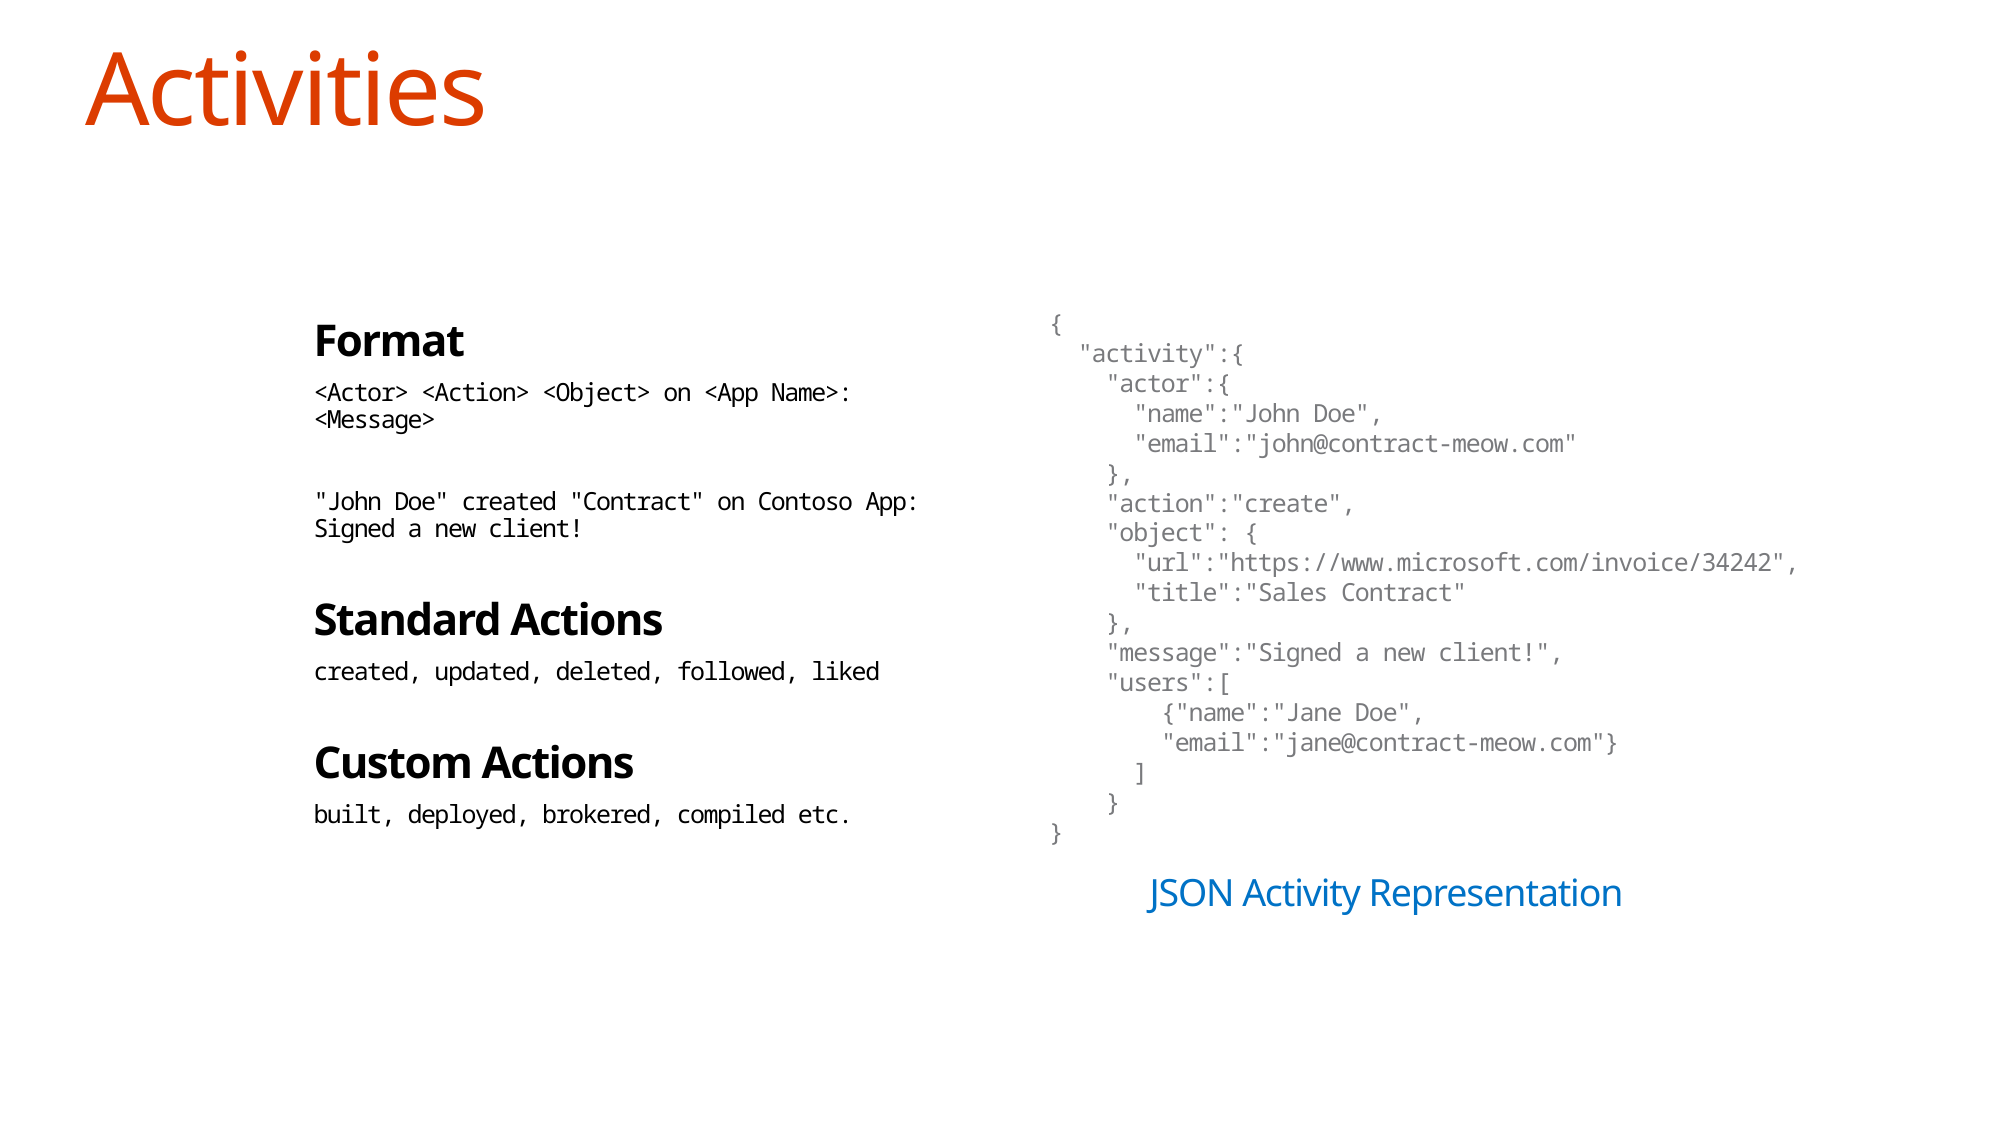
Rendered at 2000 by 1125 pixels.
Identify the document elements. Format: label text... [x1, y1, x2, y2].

list Format <Actor> <Action> <Object> on <App Name>: <Message> "John Doe" created "Contract" on Contoso App: Signed a new client! Standard Actions created, updated, deleted, followed, liked Custom Actions built, deployed, brokered, compiled etc. [313, 318, 980, 914]
title Activities [85, 37, 1914, 147]
text_box JSON Activity Representation [1149, 868, 1624, 914]
text_box { "activity":{ "actor":{ "name":"John Doe", "email":"john@contract-meow.com" }, "action":"create", "object": { "url":"https://www.microsoft.com/invoice/34242", "title":"Sales Contract" }, "message":"Signed a new client!", "users":[ {"name":"Jane Doe", "email":"jane@contract-meow.com"} ] } } [1048, 307, 1861, 847]
